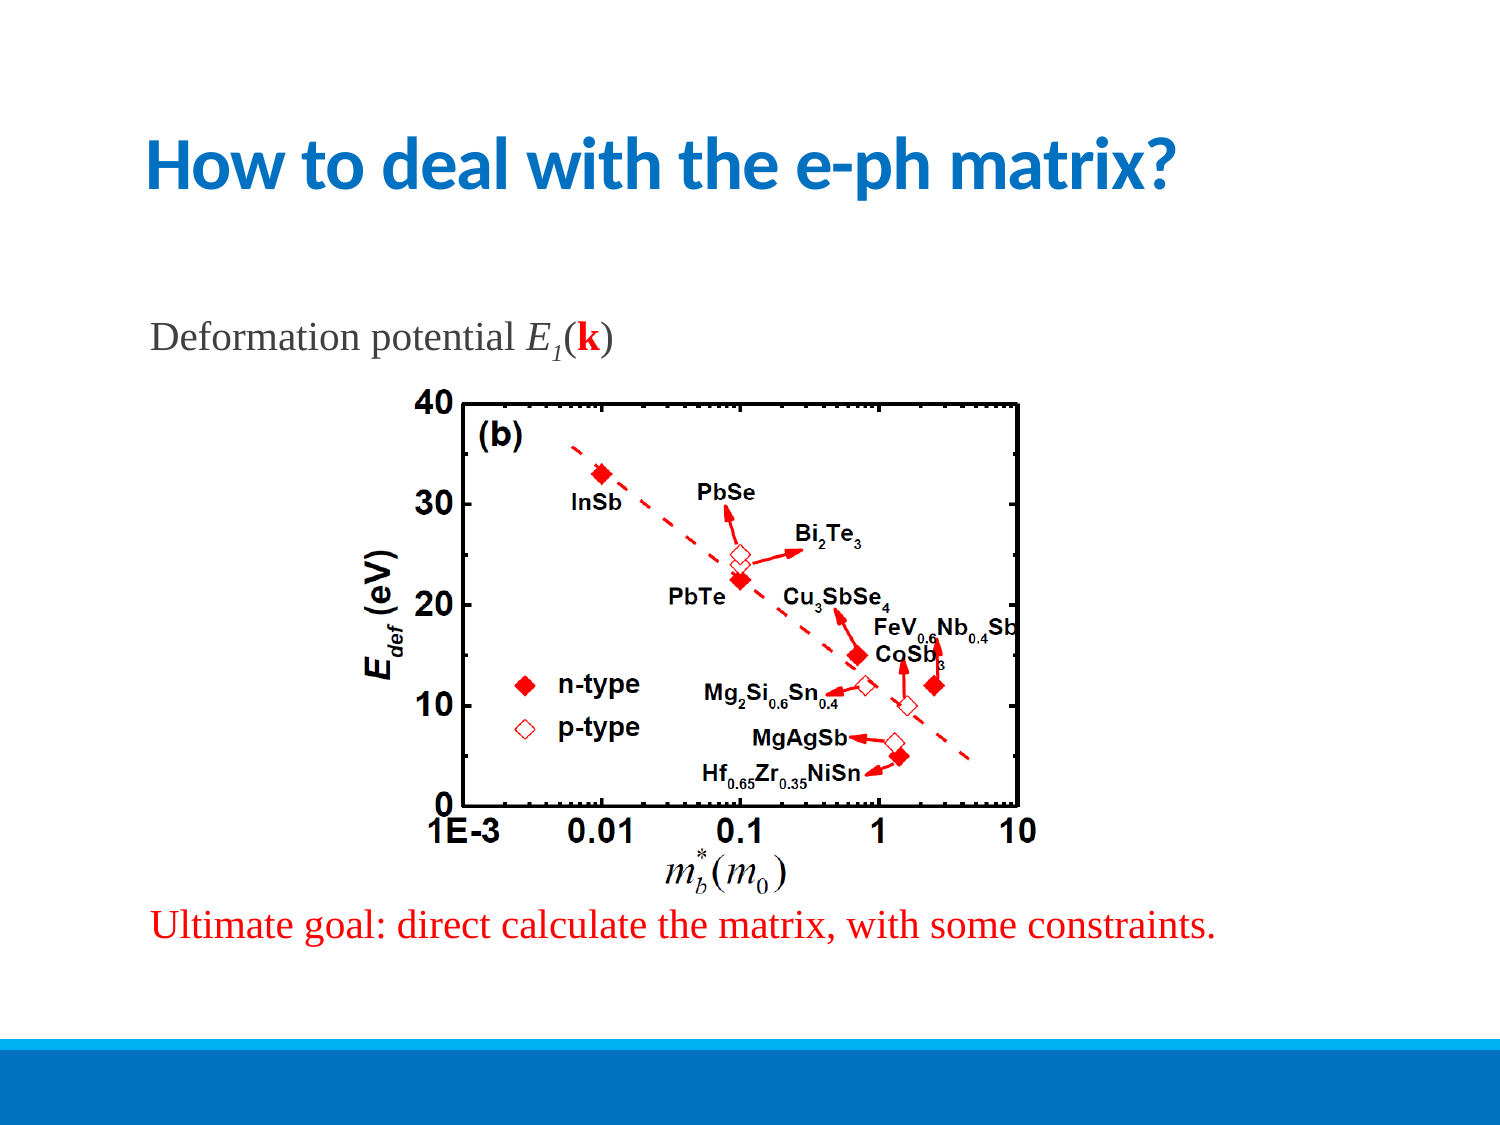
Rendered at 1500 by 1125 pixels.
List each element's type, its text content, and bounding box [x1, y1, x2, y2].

list Deformation potential E1(k) Ultimate goal: direct calculate the matrix, with some constraints. [135, 302, 1373, 963]
picture [336, 374, 1044, 901]
title How to deal with the e-ph matrix? [130, 62, 1368, 213]
